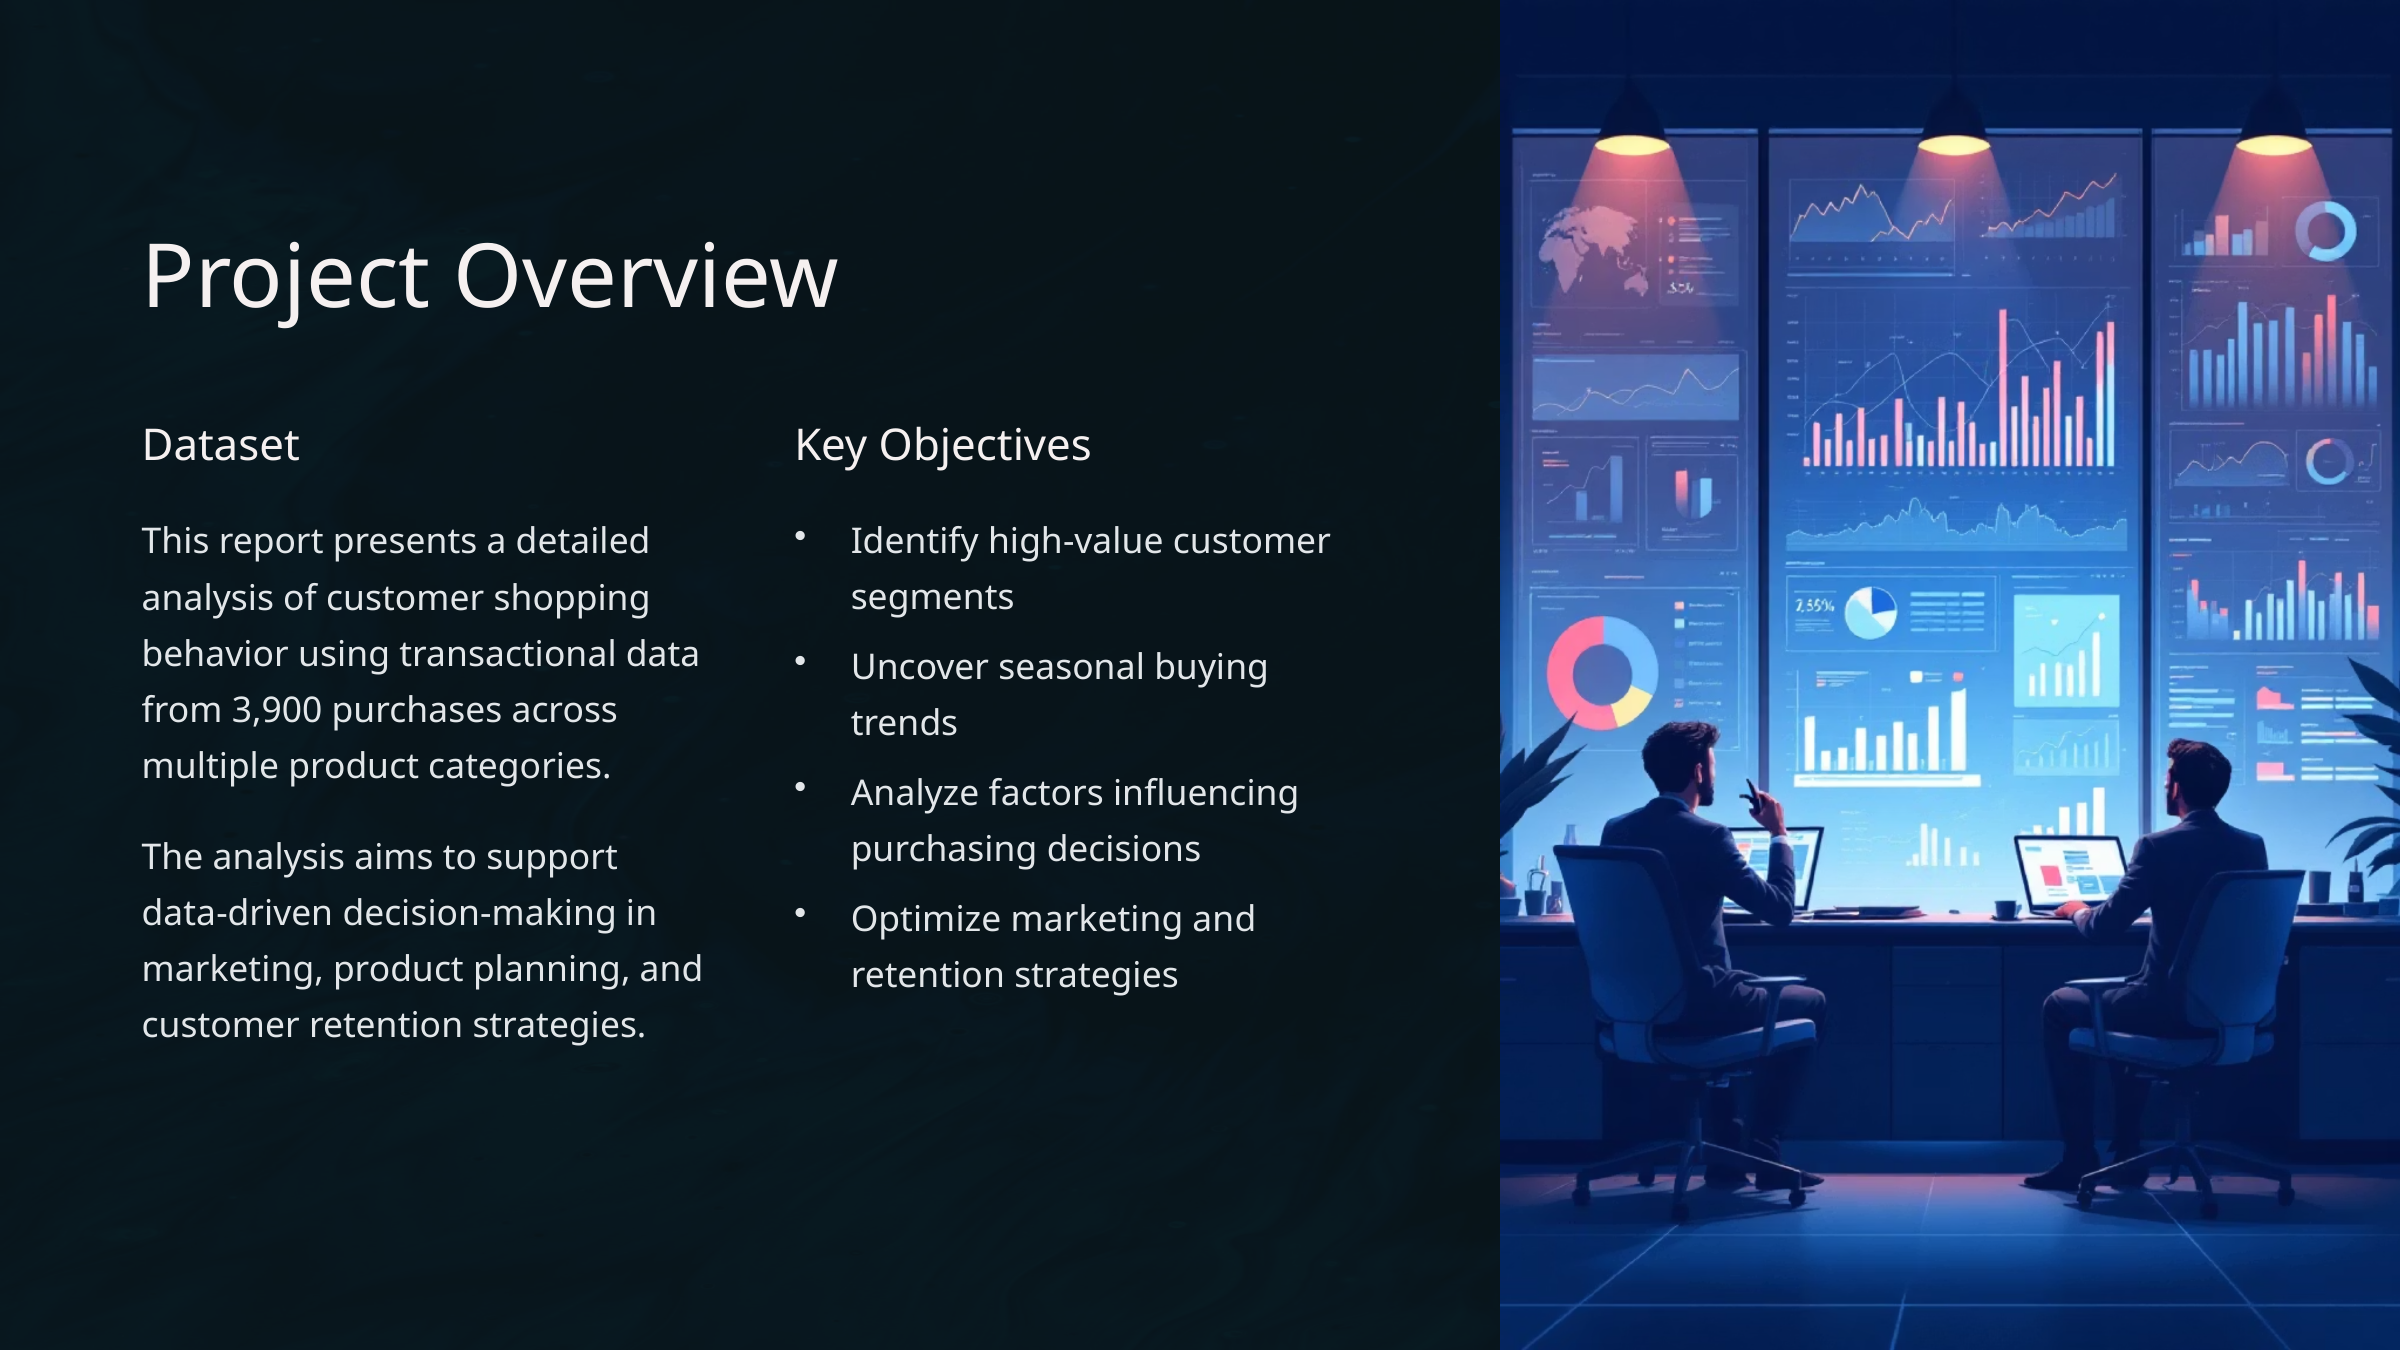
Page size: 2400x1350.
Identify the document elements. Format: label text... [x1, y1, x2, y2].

text_box Key Objectives [794, 413, 1238, 470]
text_box Dataset [141, 413, 585, 470]
text_box The analysis aims to support data-driven decision-making in marketing, product planning, and customer retention strategies. [141, 819, 707, 1104]
text_box Uncover seasonal buying trends [794, 630, 1360, 744]
text_box Optimize marketing and retention strategies [794, 881, 1360, 996]
picture [1499, 0, 2400, 1350]
text_box This report presents a detailed analysis of customer shopping behavior using transactional data from 3,900 purchases across multiple product categories. [141, 504, 707, 789]
text_box Analyze factors influencing purchasing decisions [794, 756, 1360, 870]
text_box Project Overview [141, 214, 1028, 326]
text_box Identify high-value customer segments [794, 504, 1360, 618]
